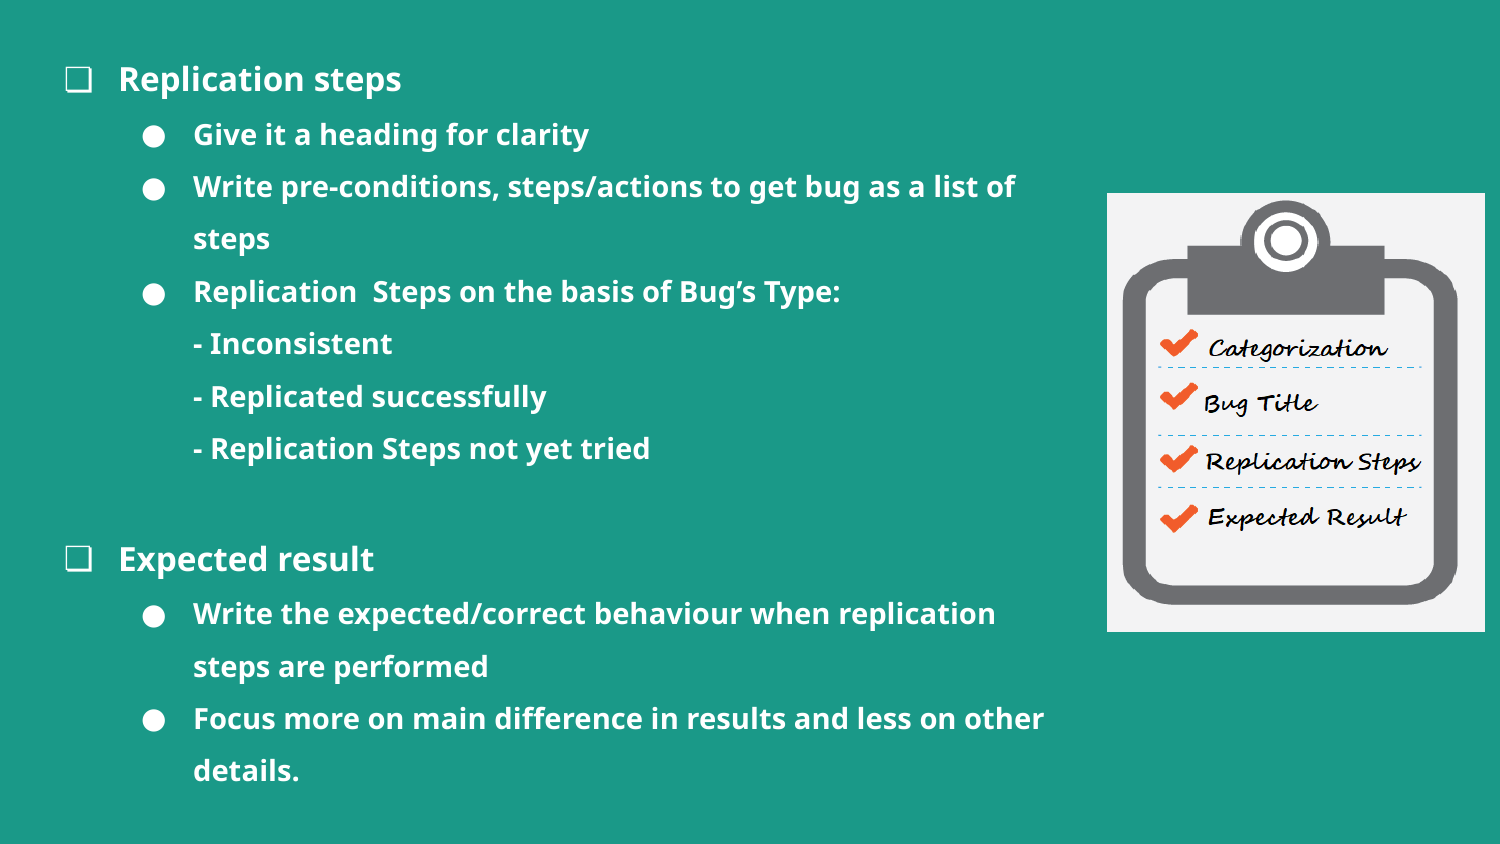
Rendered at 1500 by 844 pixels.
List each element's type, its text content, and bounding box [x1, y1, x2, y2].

picture [1106, 193, 1485, 633]
text_box Replication steps Give it a heading for clarity Write pre-conditions, steps/actions to get bug as a list of steps Replication Steps on the basis of Bug’s Type: - Inconsistent - Replicated successfully - Replication Steps not yet tried Expected result Write the expected/correct behaviour when replication steps are performed Focus more on main difference in results and less on other details. [28, 23, 1088, 802]
